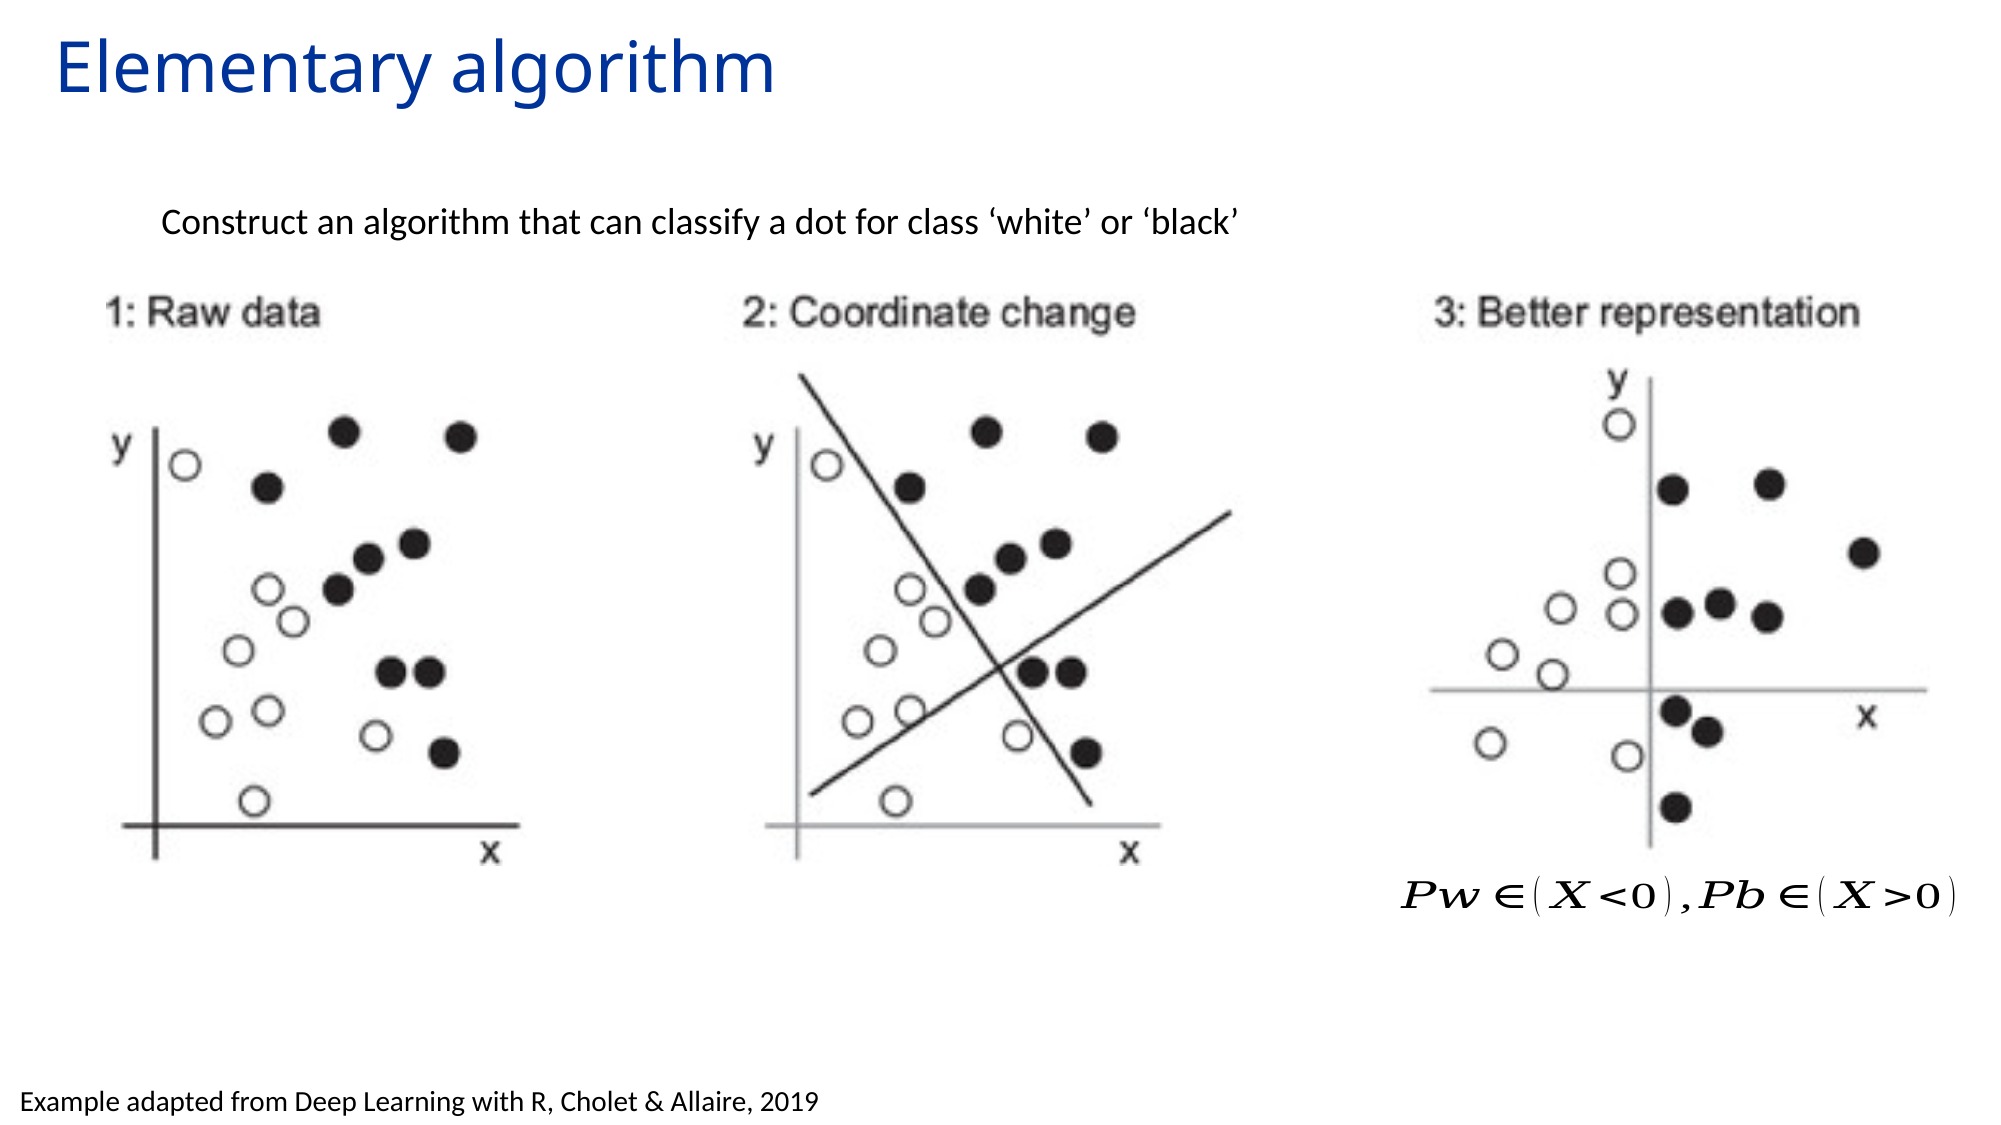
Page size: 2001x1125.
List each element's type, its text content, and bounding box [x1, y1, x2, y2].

title Elementary algorithm [39, 23, 1765, 115]
text_box Example adapted from Deep Learning with R, Cholet & Allaire, 2019 [4, 1074, 835, 1125]
picture [78, 267, 1957, 897]
text_box Construct an algorithm that can classify a dot for class ‘white’ or ‘black’ [146, 189, 1256, 250]
